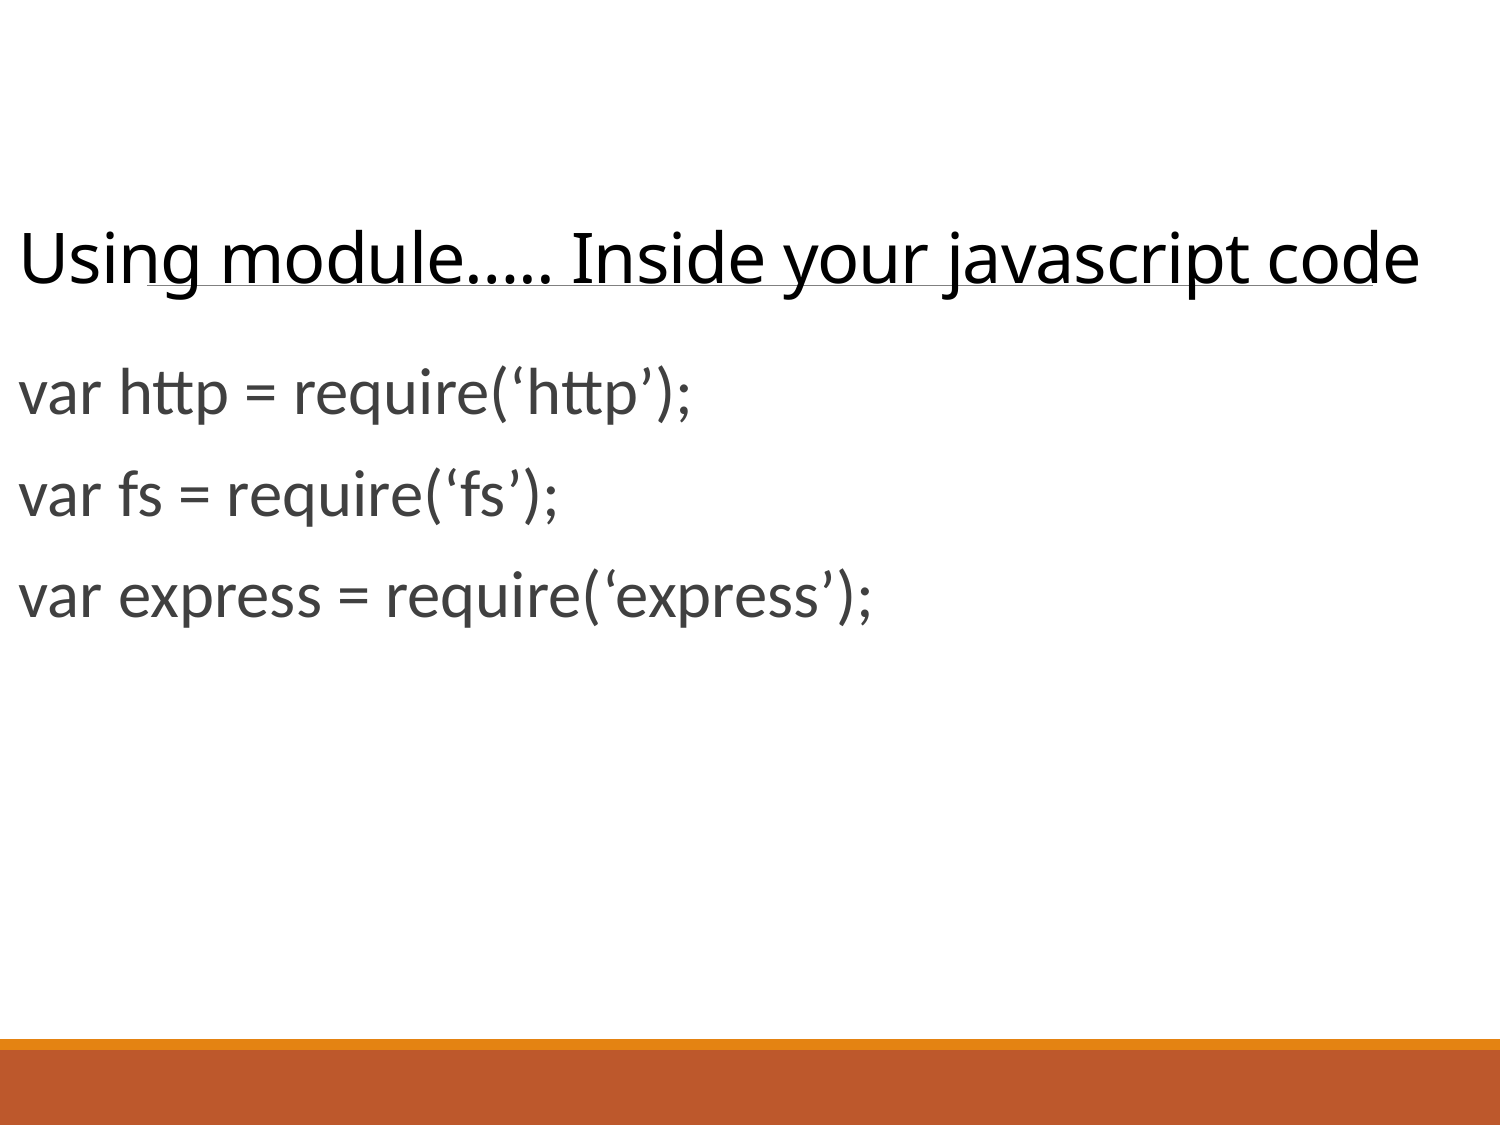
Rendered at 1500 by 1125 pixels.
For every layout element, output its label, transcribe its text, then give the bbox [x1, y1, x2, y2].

title Using module….. Inside your javascript code [3, 162, 1500, 305]
list var http = require(‘http’); var fs = require(‘fs’); var express = require(‘express’); [3, 350, 1500, 788]
